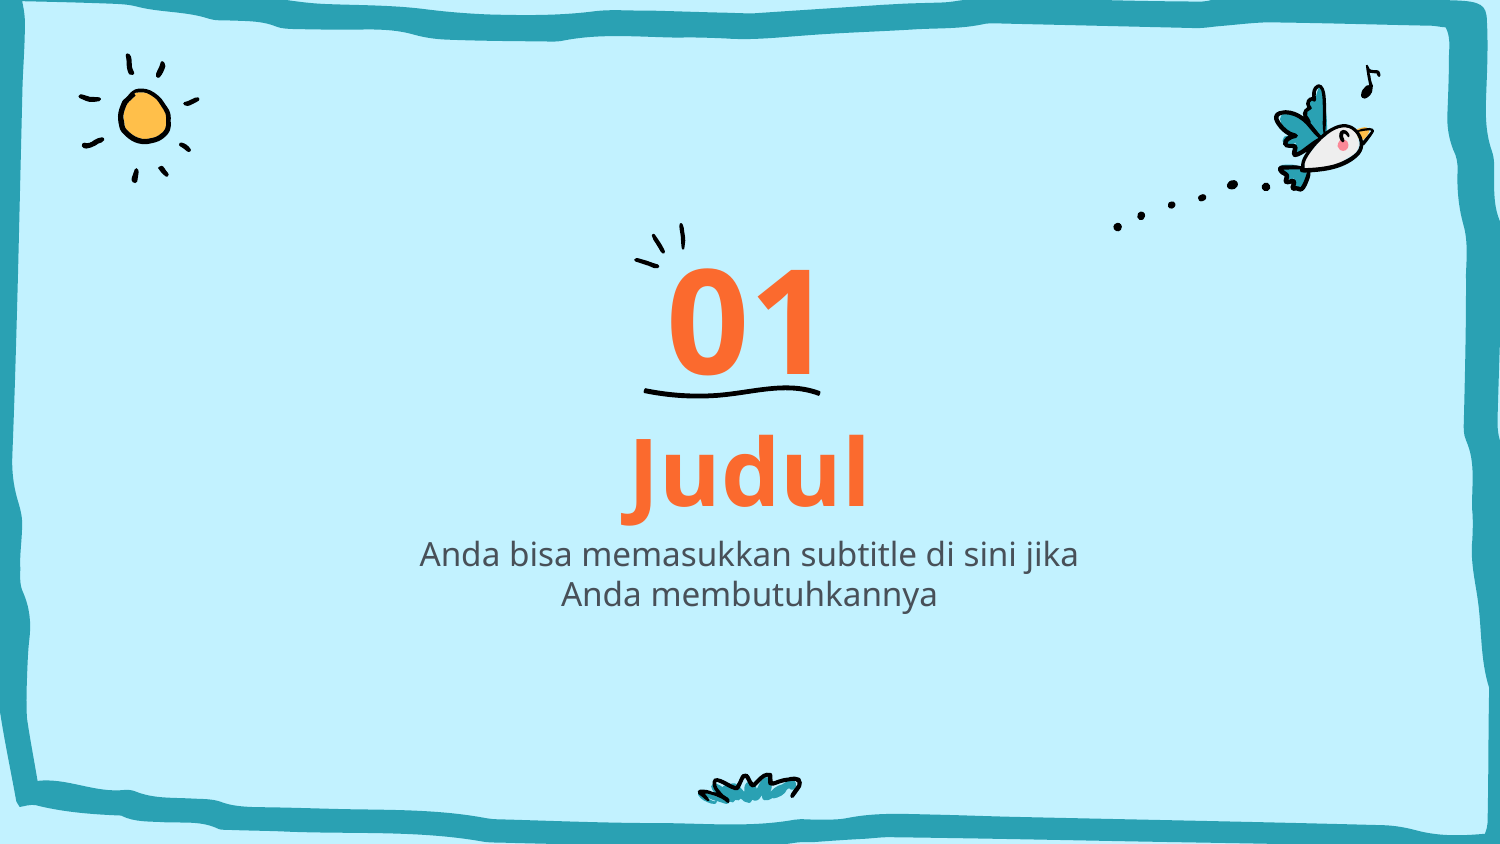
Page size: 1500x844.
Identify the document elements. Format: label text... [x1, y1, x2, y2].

title 01 [645, 253, 855, 380]
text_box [1109, 64, 1381, 254]
text_box [644, 386, 820, 398]
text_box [696, 772, 804, 805]
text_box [78, 53, 201, 184]
title Judul [262, 399, 1238, 538]
subtitle Anda bisa memasukkan subtitle di sini jika Anda membutuhkannya [390, 518, 1110, 590]
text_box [636, 219, 683, 272]
